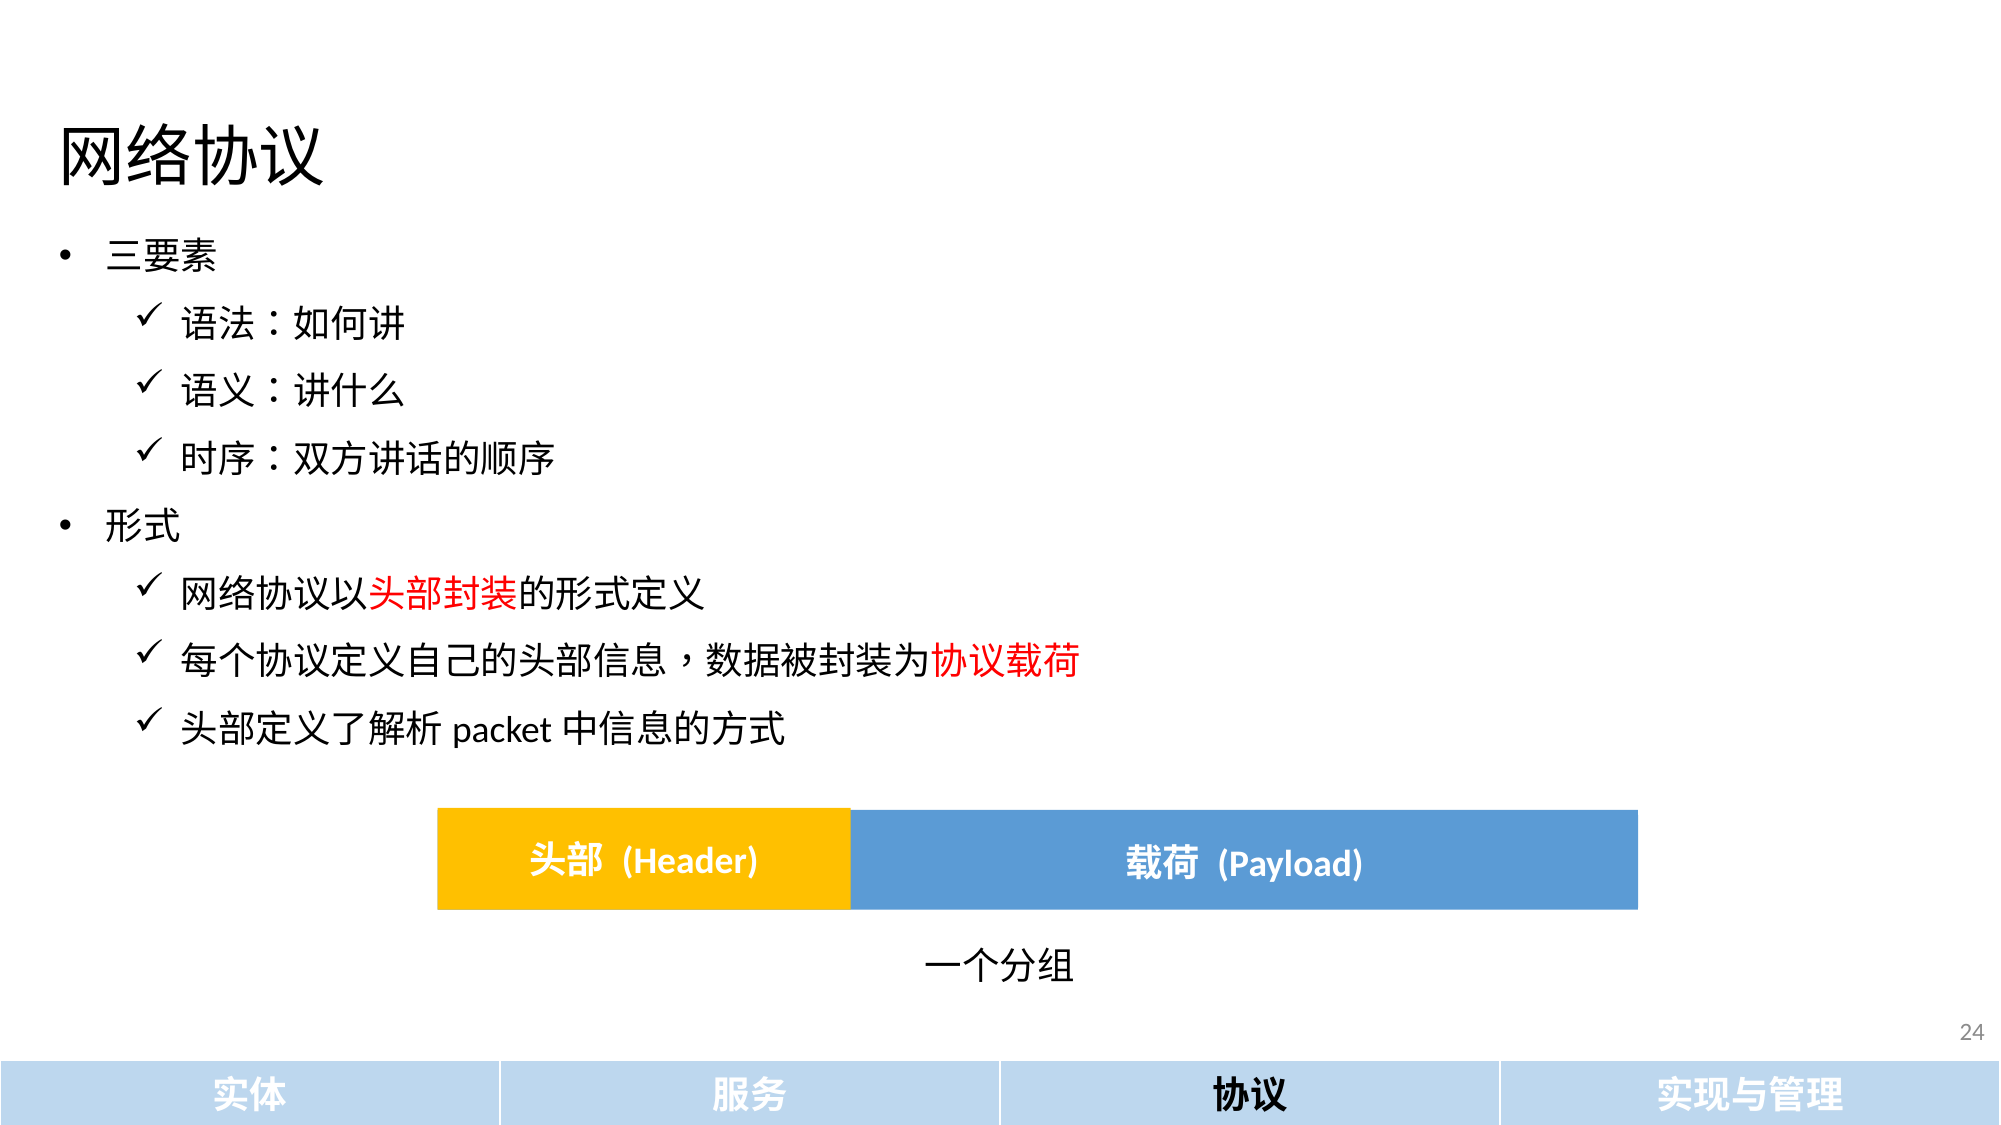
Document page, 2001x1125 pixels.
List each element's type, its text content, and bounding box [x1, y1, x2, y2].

text_box 载荷 (Payload) [851, 814, 1639, 908]
text_box 实现与管理 [1499, 1060, 2000, 1125]
slide_number 24 [1550, 1000, 2000, 1060]
text_box 数据 (Data) [851, 809, 1638, 814]
text_box 网络协议 [44, 106, 788, 201]
text_box 一个分组 [910, 934, 1090, 994]
text_box 三要素 语法：如何讲 语义：讲什么 时序：双方讲话的顺序 形式 网络协议以头部封装的形式定义 每个协议定义自己的头部信息，数据被封装为协议载荷 头部定义了解析packet中信息的方式 [44, 202, 1199, 757]
text_box 协议 [999, 1060, 1499, 1125]
text_box 服务 [499, 1060, 999, 1125]
text_box 头部 (Header) [437, 807, 851, 910]
text_box 实体 [0, 1060, 499, 1125]
